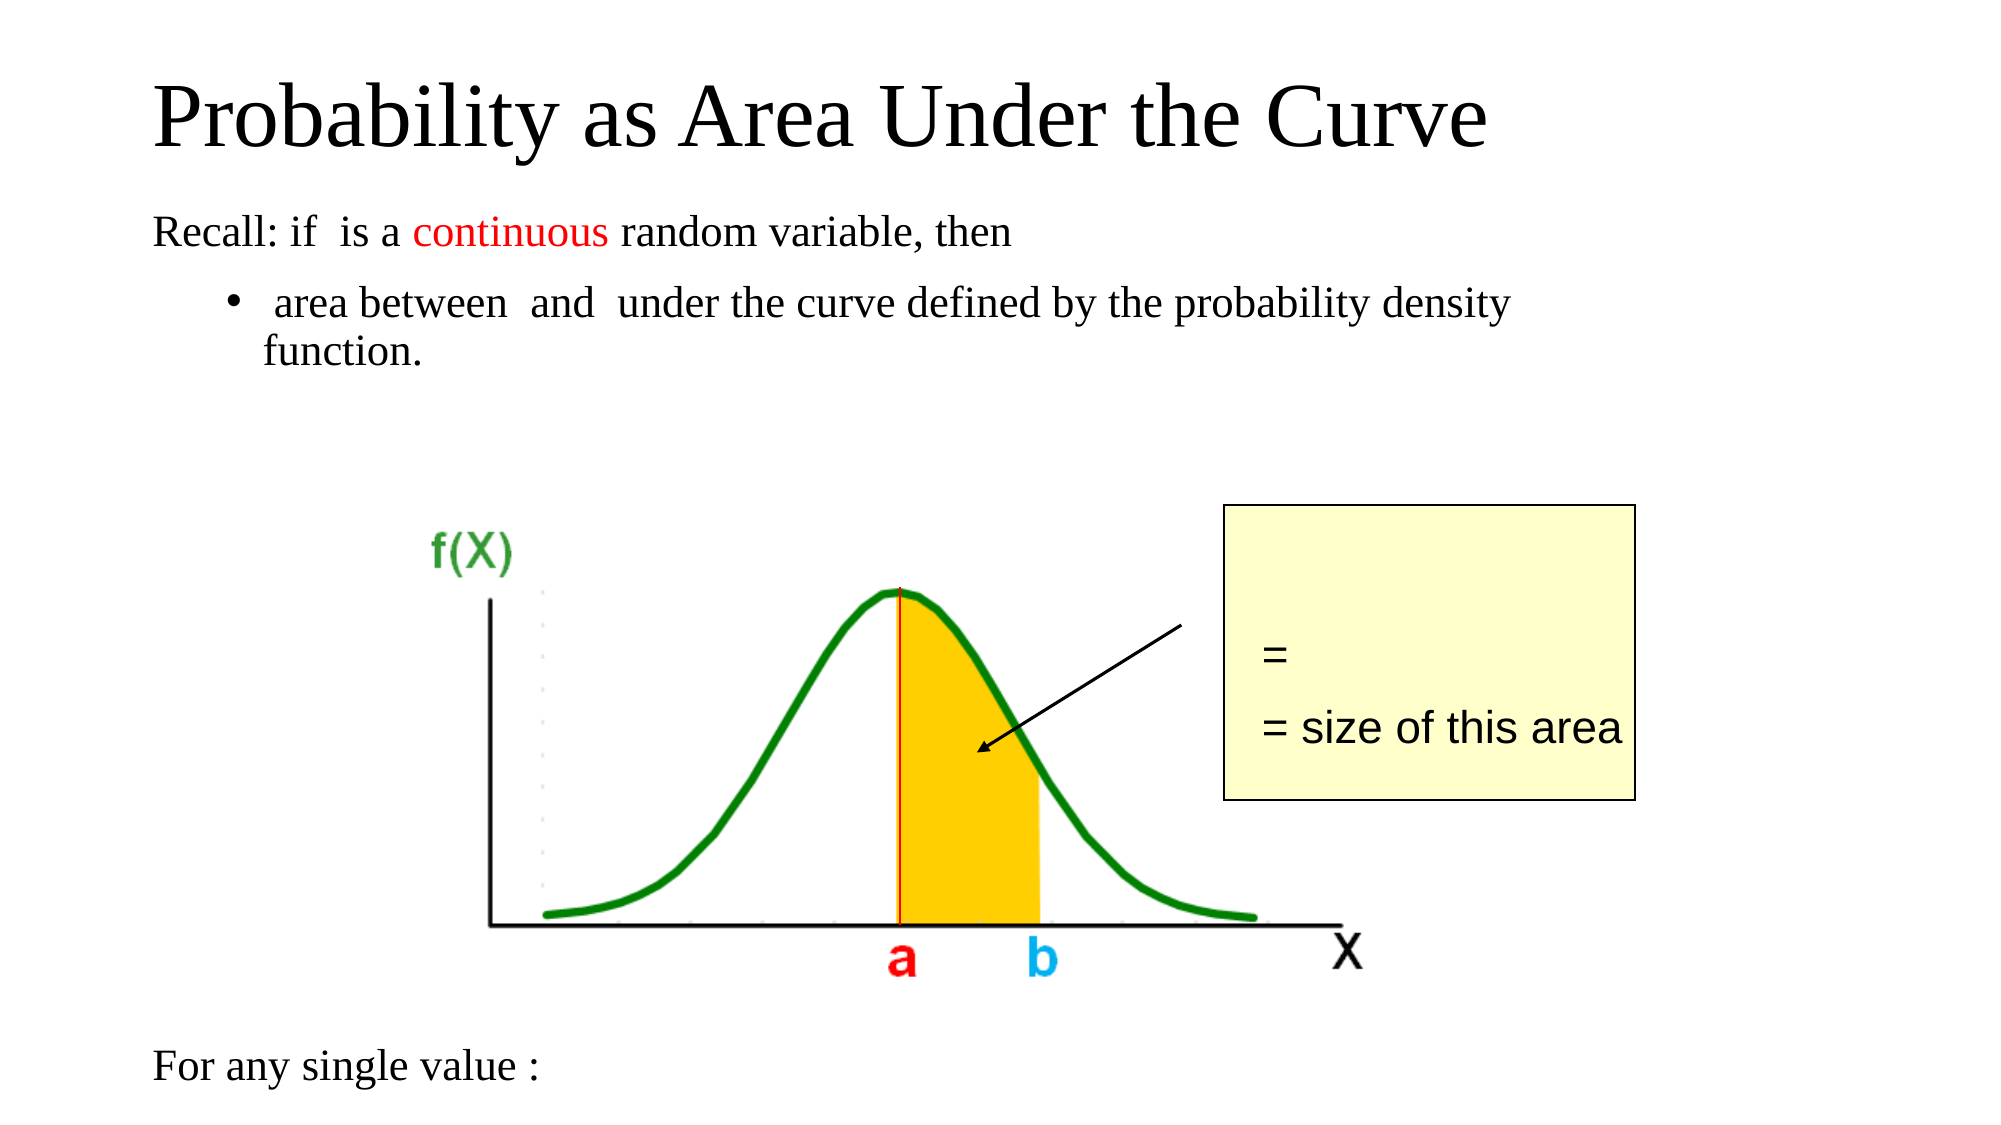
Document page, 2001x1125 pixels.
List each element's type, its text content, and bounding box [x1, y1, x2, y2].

picture [399, 504, 1395, 1024]
text_box Probability as Area Under the Curve [137, 59, 1863, 196]
